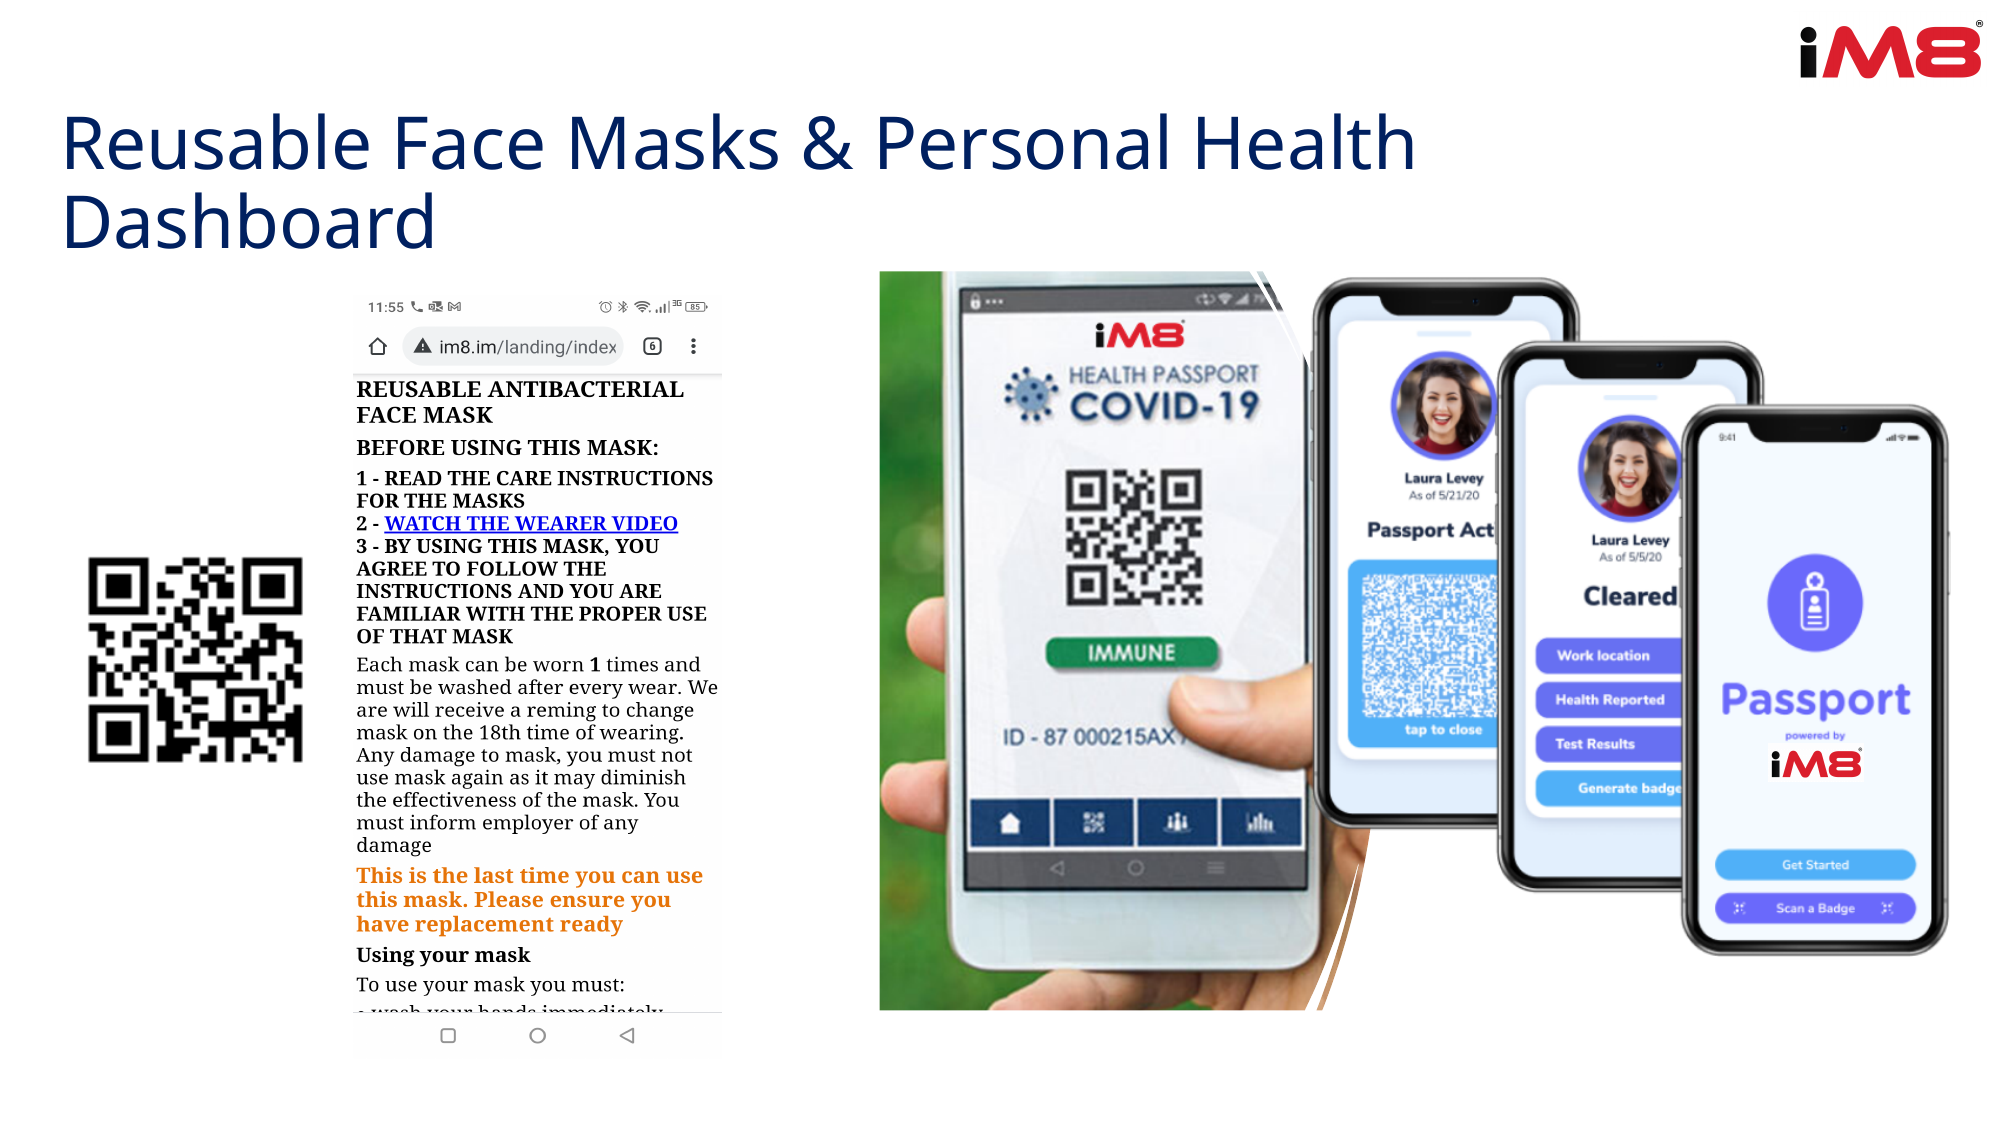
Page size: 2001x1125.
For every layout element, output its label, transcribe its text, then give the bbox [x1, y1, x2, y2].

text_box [67, 295, 722, 1059]
picture [1793, 11, 1987, 87]
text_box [879, 271, 1955, 1011]
title Reusable Face Masks & Personal Health Dashboard [45, 97, 1755, 272]
